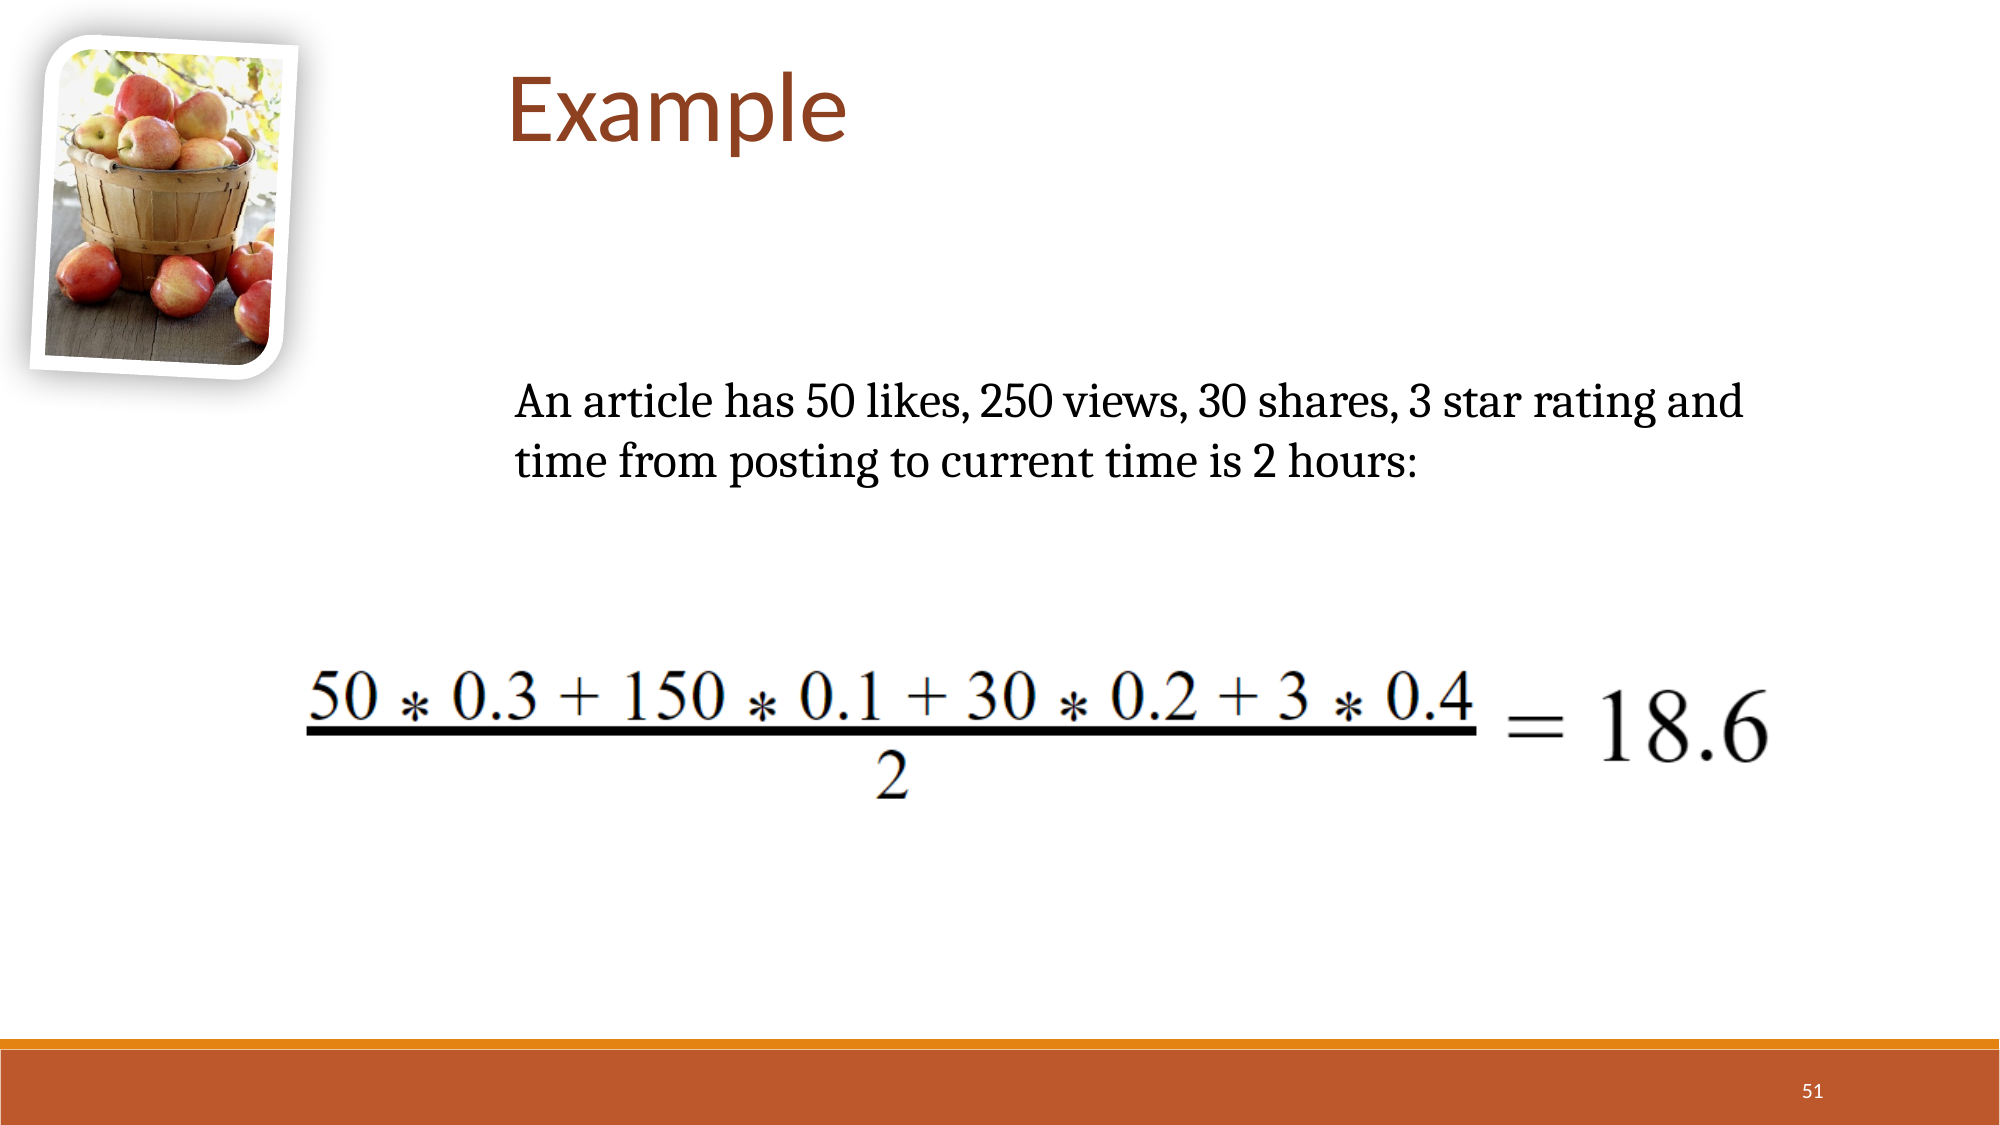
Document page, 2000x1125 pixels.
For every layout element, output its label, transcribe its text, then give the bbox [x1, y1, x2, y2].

text_box Example [491, 52, 1750, 240]
slide_number ‹#› [1623, 1059, 1839, 1120]
picture [45, 45, 283, 369]
text_box An article has 50 likes, 250 views, 30 shares, 3 star rating and time from posting to current time is 2 hours: [424, 299, 1839, 588]
picture [260, 624, 1802, 810]
